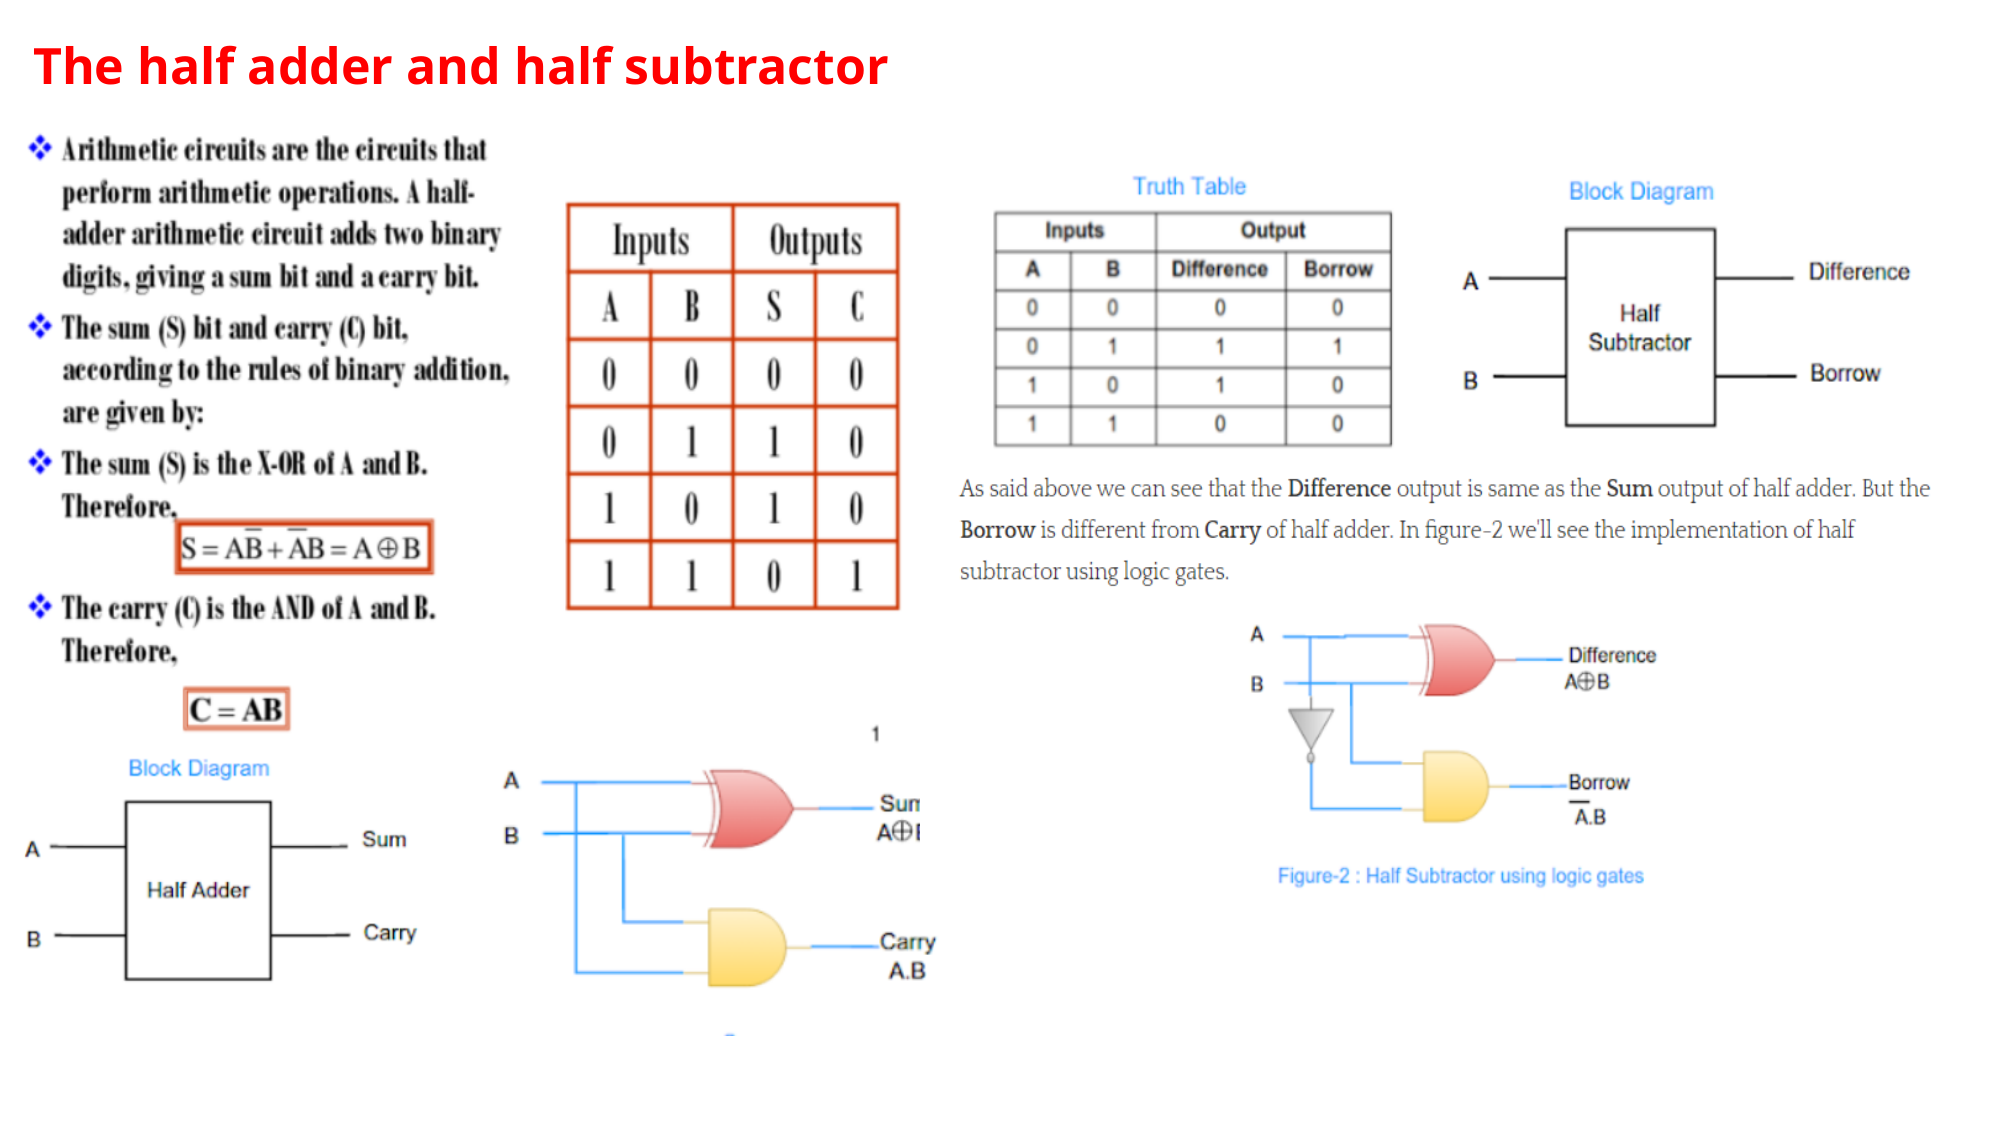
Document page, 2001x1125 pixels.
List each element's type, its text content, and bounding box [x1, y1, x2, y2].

picture [11, 116, 1942, 1036]
title The half adder and half subtractor [18, 11, 1744, 126]
